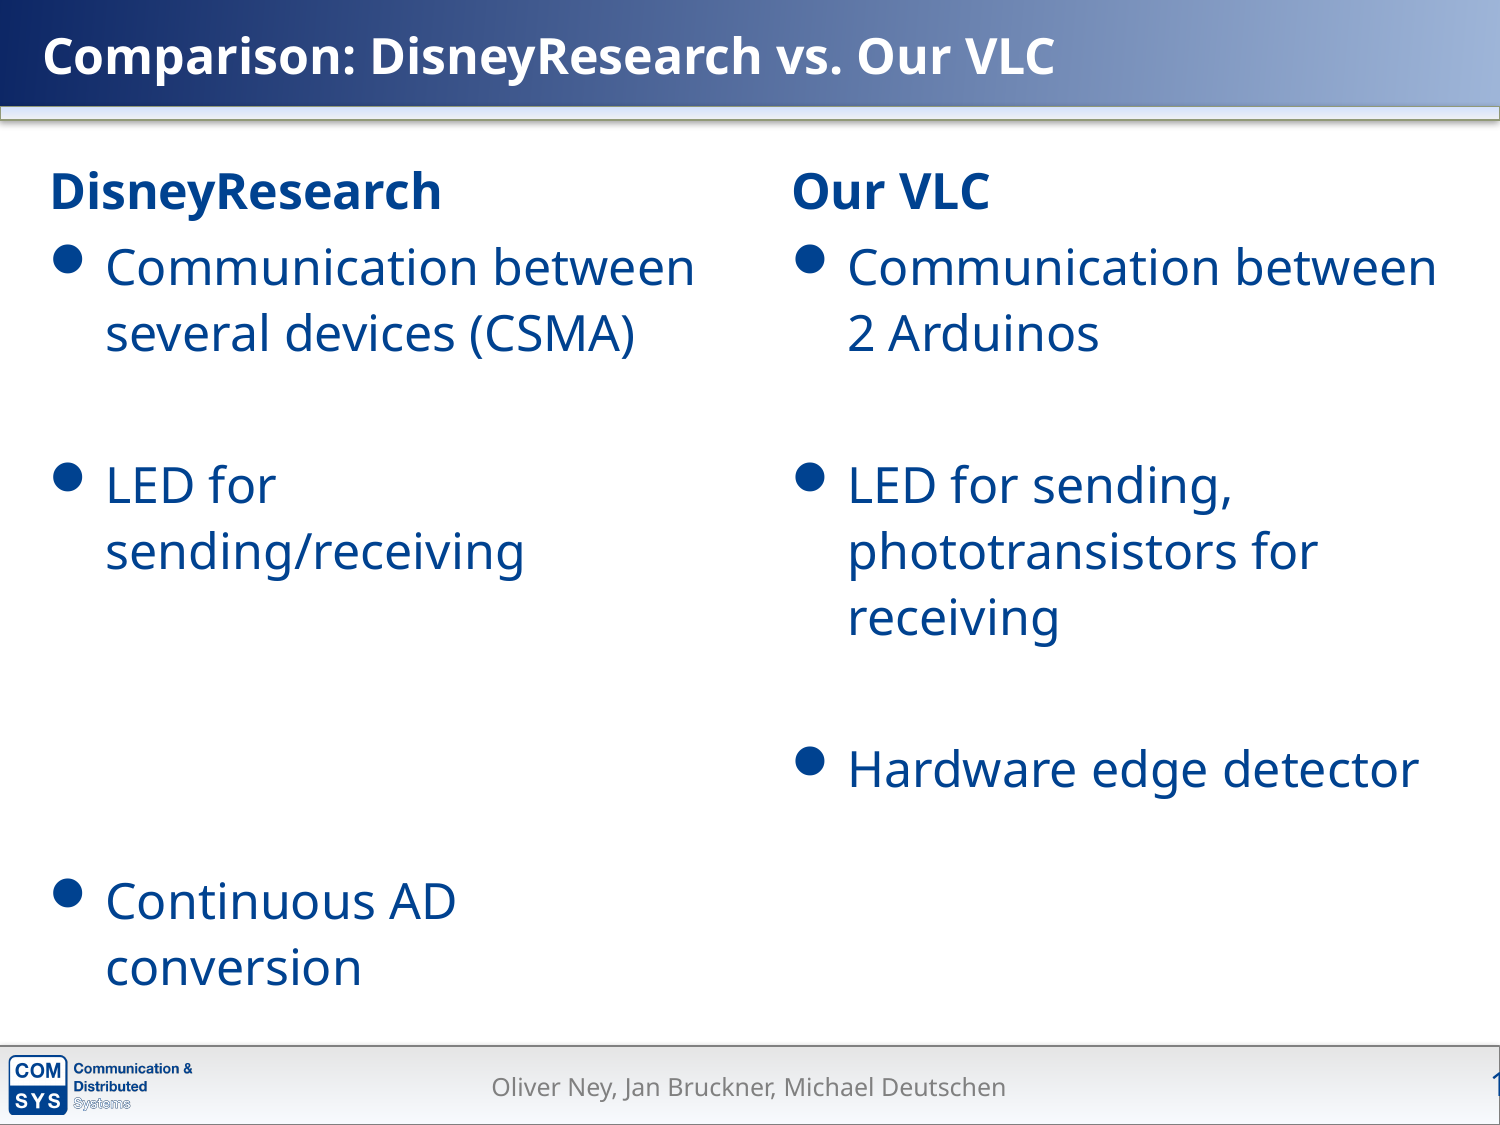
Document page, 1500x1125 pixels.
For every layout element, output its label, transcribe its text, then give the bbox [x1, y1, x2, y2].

title Comparison: DisneyResearch vs. Our VLC [27, 16, 1464, 92]
list DisneyResearch Communication between several devices (CSMA) LED for sending/receiving fewffdsfsdfsdfsdfdsfsdfdsfsdfdsfdsfsdfsdfsdfsdfsdff Continuous AD conversion [33, 145, 722, 1018]
text_box Our VLC Communication between 2 Arduinos LED for sending, phototransistors for receiving Hardware edge detector [776, 146, 1464, 1018]
